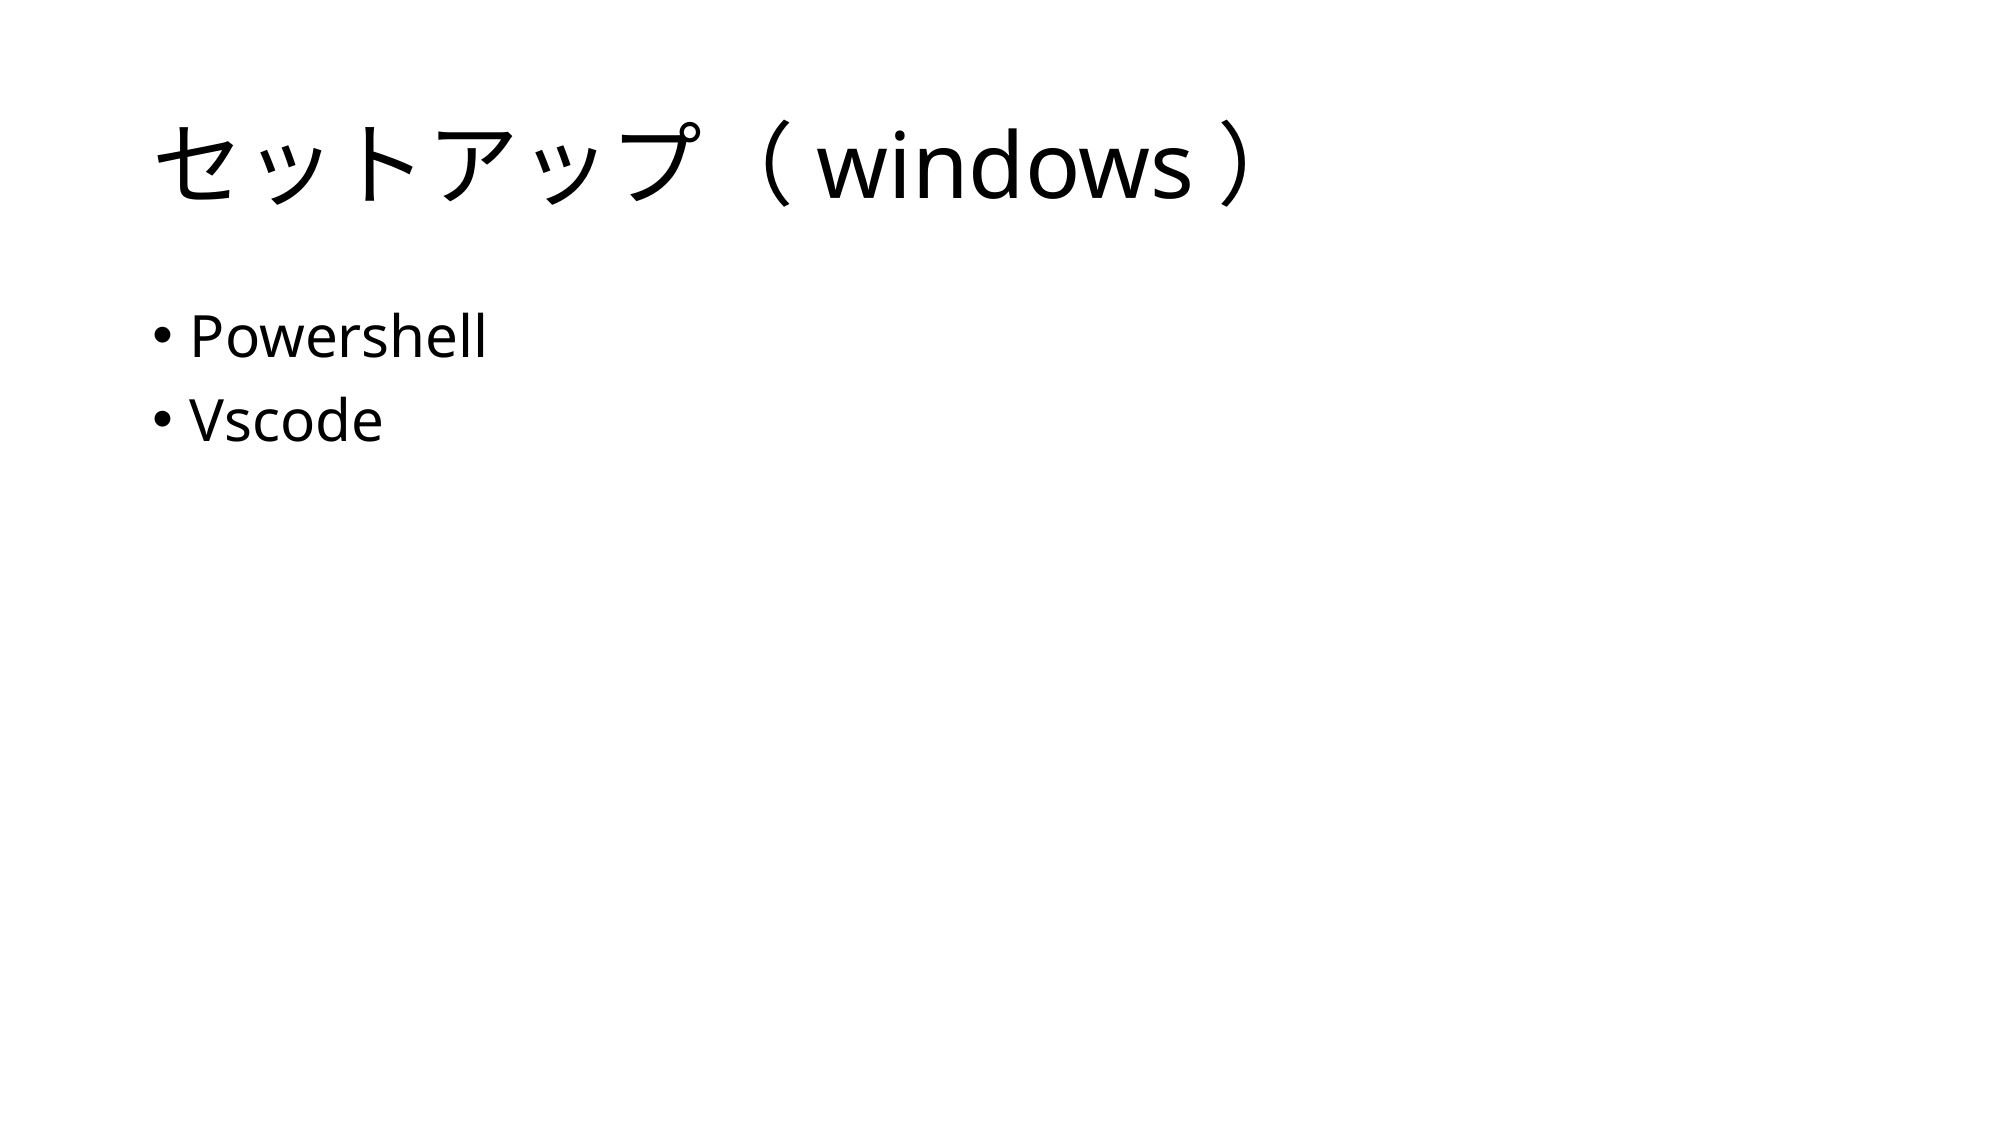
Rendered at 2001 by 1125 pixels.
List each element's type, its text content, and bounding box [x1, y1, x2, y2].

list Powershell Vscode [137, 299, 1863, 1014]
title セットアップ（windows） [137, 59, 1863, 278]
